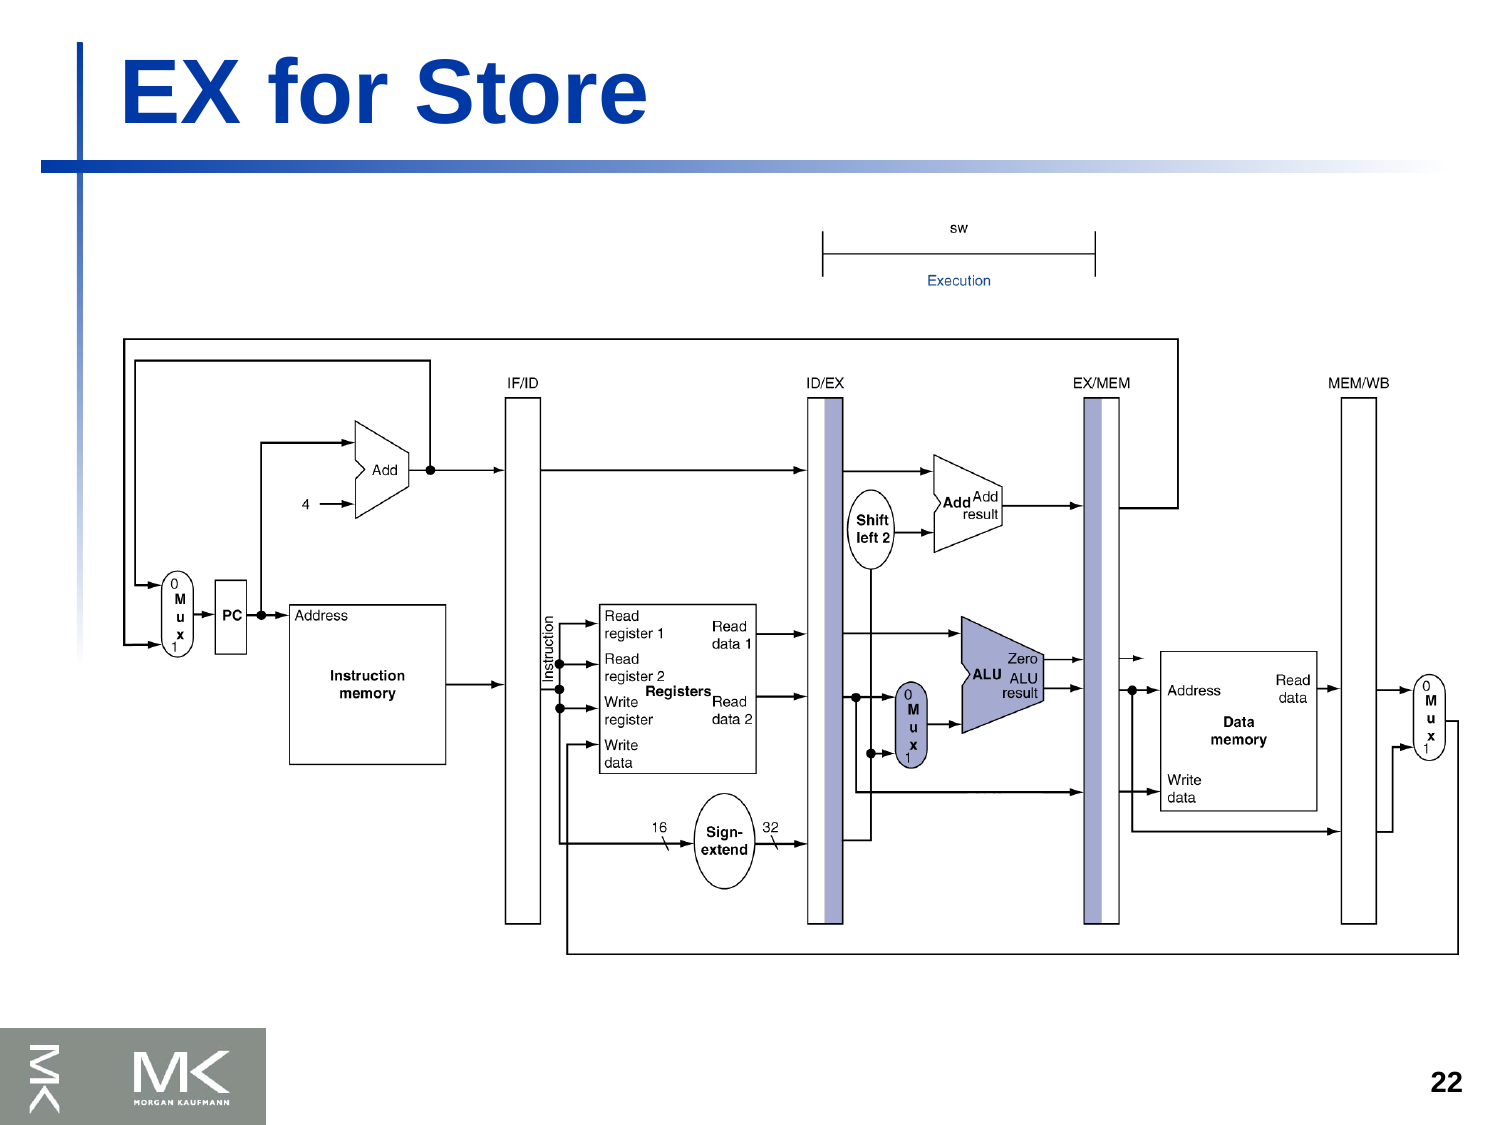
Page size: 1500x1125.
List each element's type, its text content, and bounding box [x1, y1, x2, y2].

slide_number 22 [1420, 1057, 1472, 1107]
picture [123, 220, 1459, 955]
title EX for Store [111, 23, 1468, 150]
picture [0, 1028, 266, 1125]
